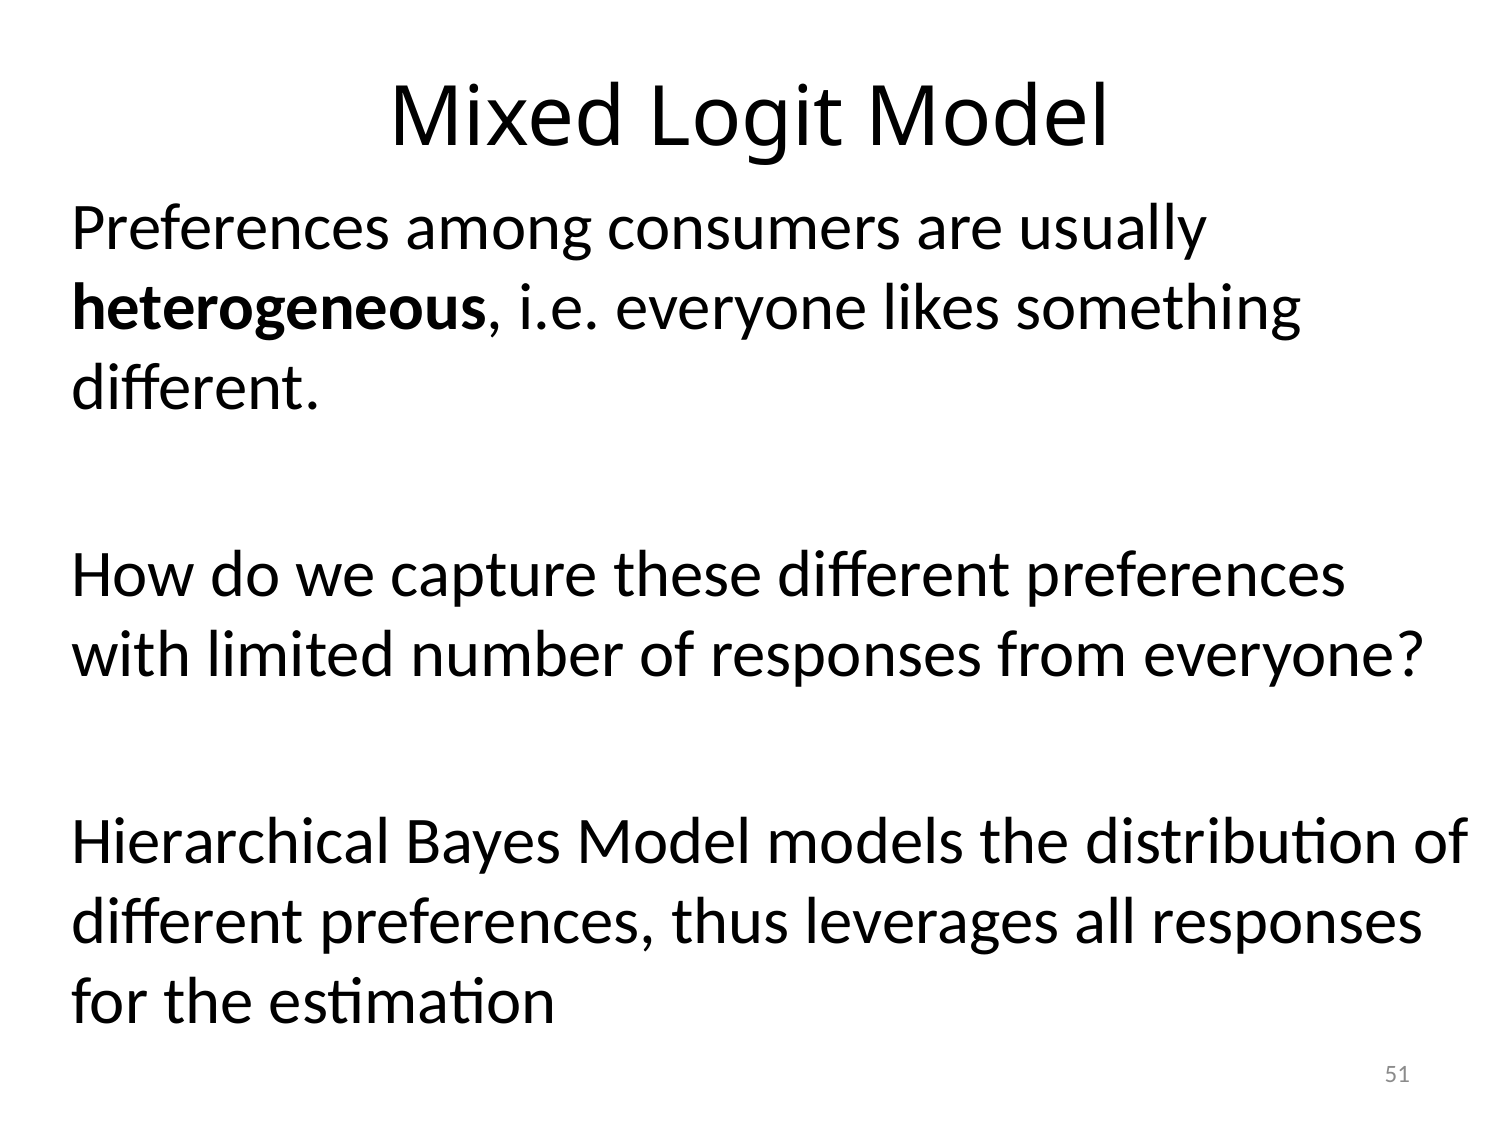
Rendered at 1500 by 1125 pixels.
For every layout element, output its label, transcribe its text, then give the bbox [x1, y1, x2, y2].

text_box Preferences among consumers are usually heterogeneous, i.e. everyone likes something different. How do we capture these different preferences with limited number of responses from everyone? Hierarchical Bayes Model models the distribution of different preferences, thus leverages all responses for the estimation [0, 174, 1497, 1050]
text_box Mixed Logit Model [0, 62, 1500, 175]
slide_number 51 [1074, 1050, 1425, 1103]
